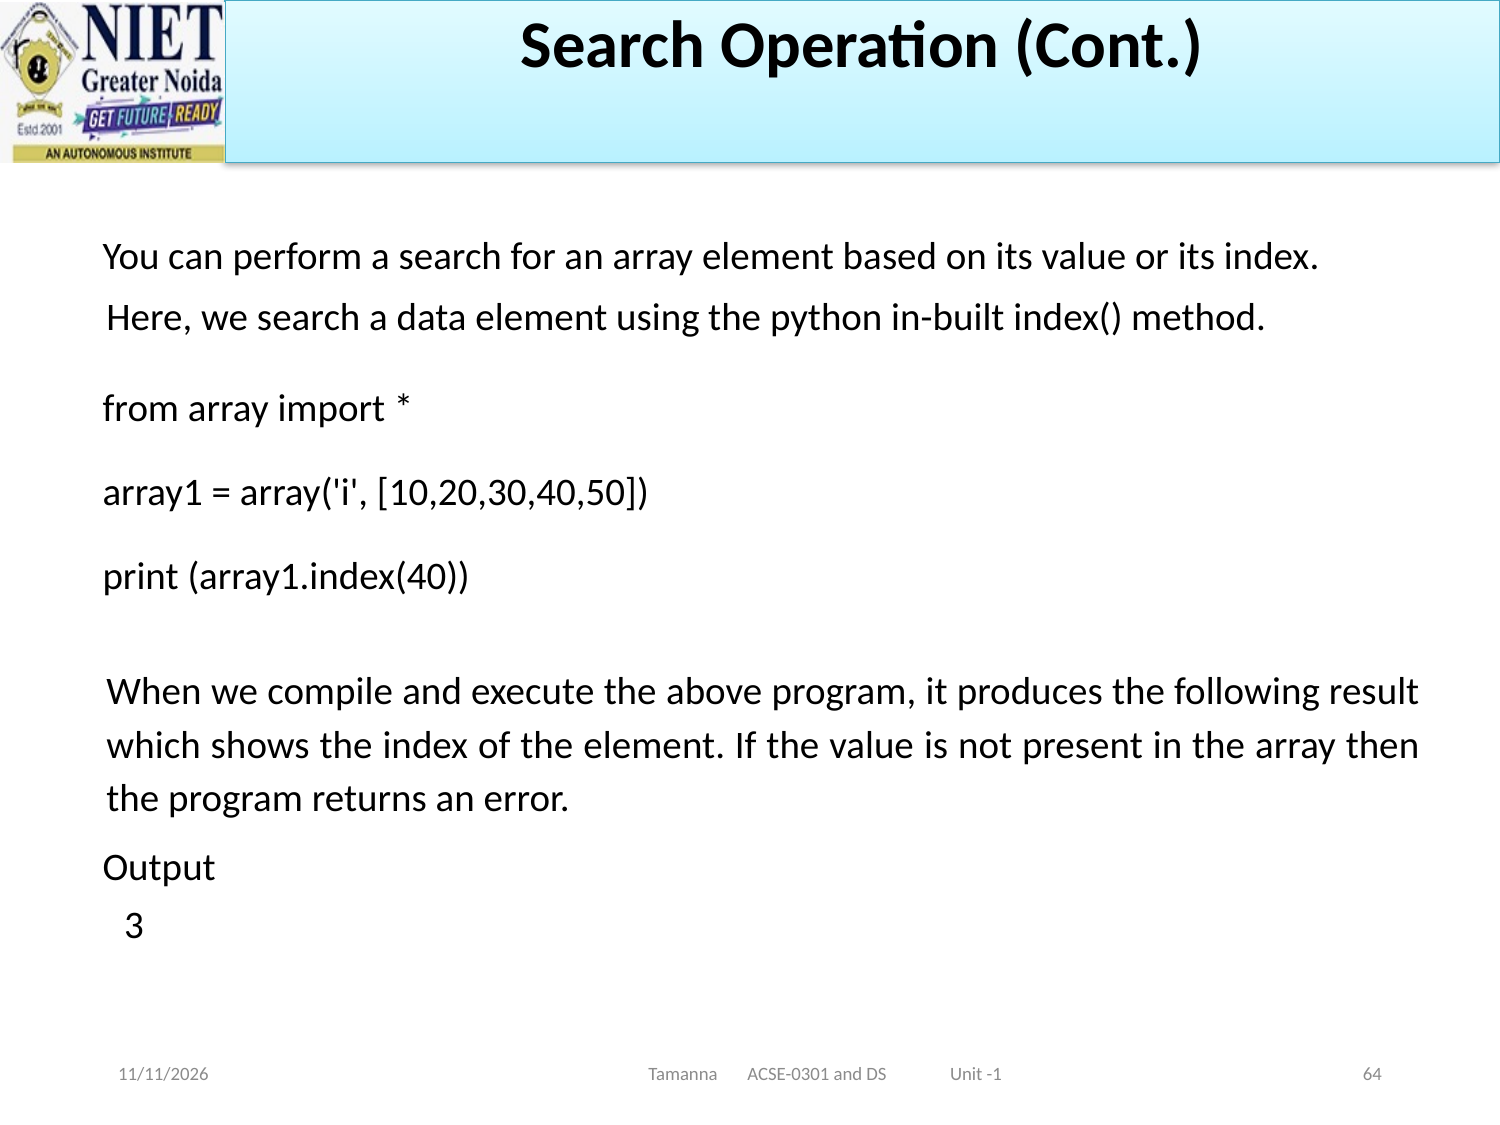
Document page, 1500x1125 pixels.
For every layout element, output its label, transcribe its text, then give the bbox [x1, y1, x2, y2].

slide_number 64 [1059, 1042, 1397, 1103]
text_box Search Operation (Cont.) [224, 0, 1500, 163]
list You can perform a search for an array element based on its value or its index. Here, we search a data element using the python in-built index() method. from array import * array1 = array('i', [10,20,30,40,50]) print (array1.index(40)) When we compile and execute the above program, it produces the following result which shows the index of the element. If the value is not present in the array then the program returns an error. Output 3 [87, 200, 1438, 1050]
footer Tamanna ACSE-0301 and DS Unit -1 [412, 1042, 1059, 1103]
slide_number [103, 1042, 412, 1103]
picture [0, 2, 225, 163]
